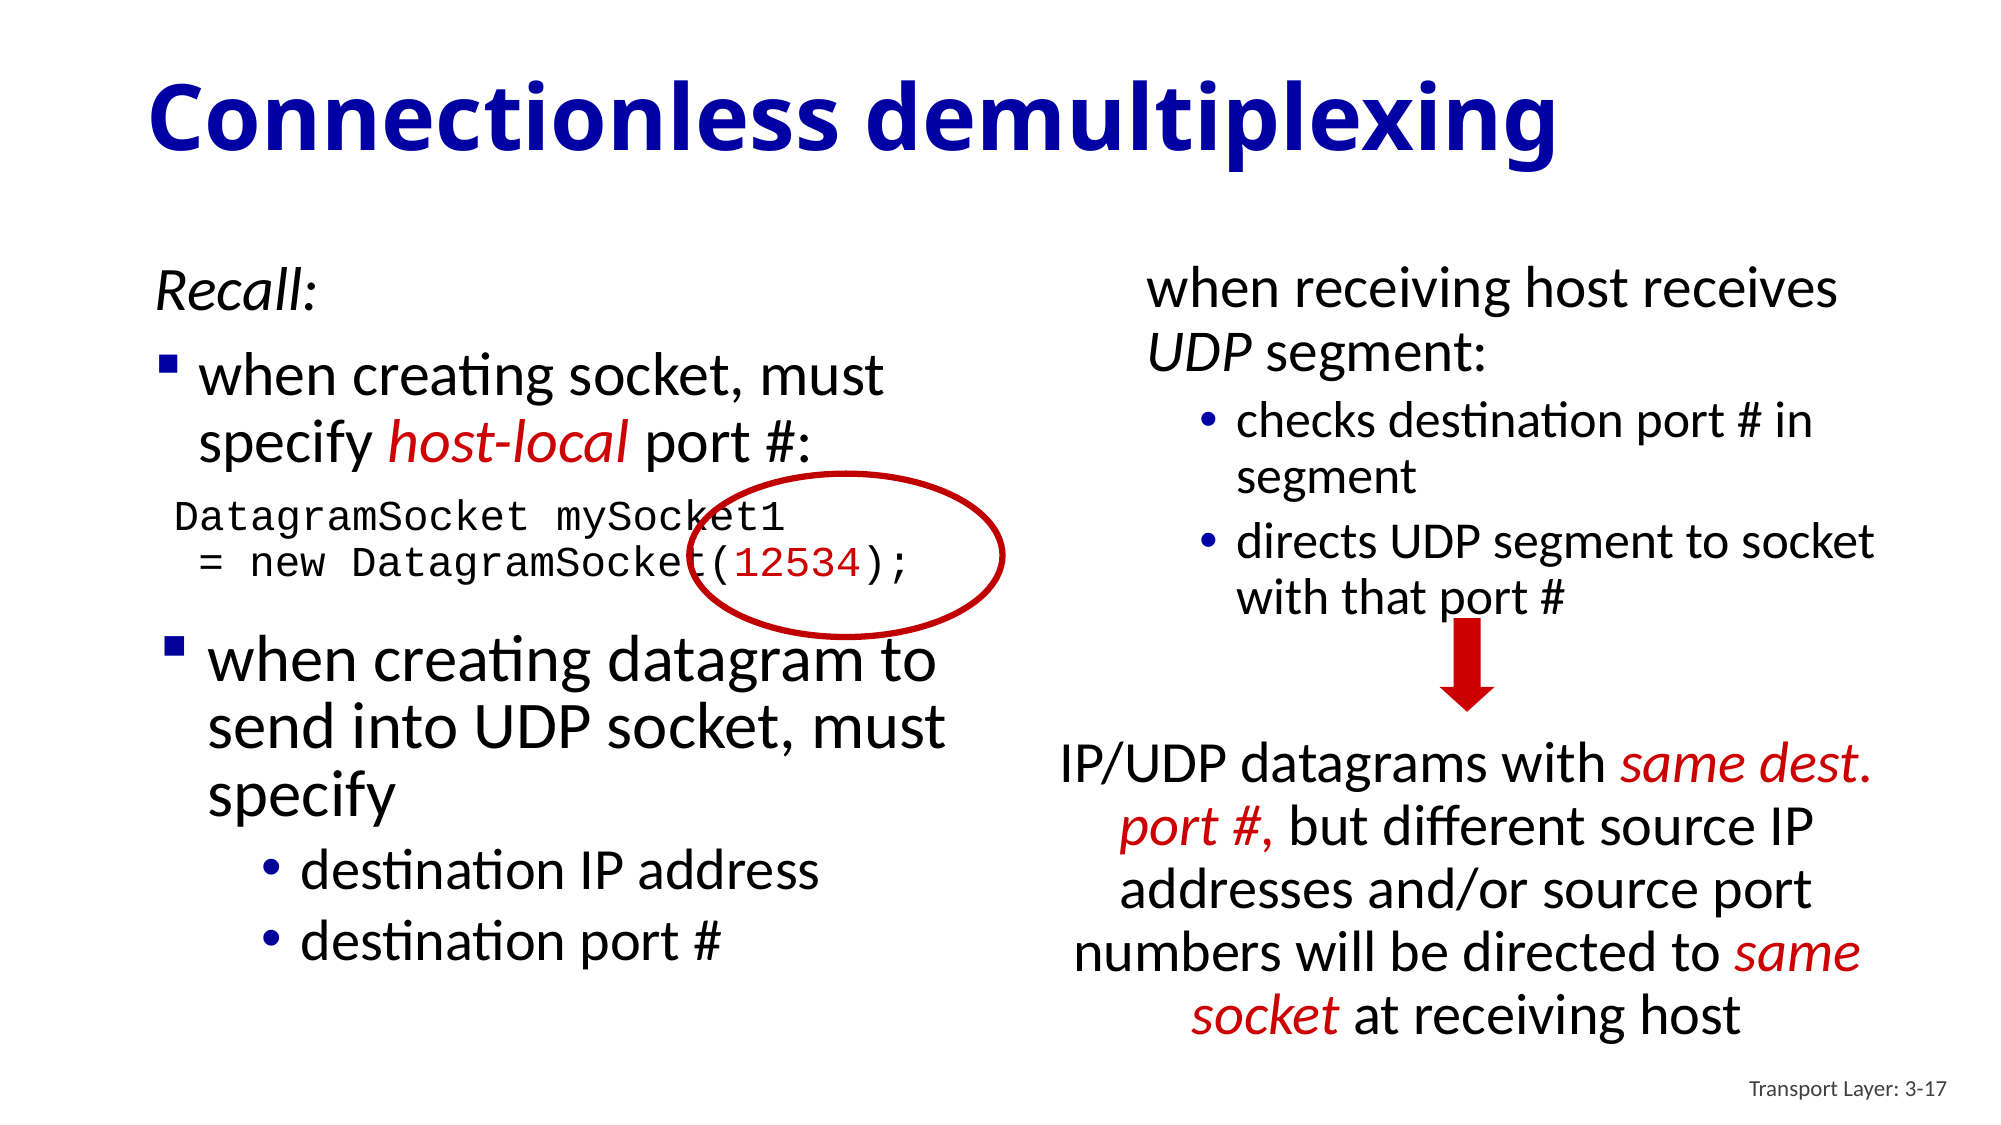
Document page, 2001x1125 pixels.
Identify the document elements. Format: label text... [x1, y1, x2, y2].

text_box when creating datagram to send into UDP socket, must specify destination IP address destination port # [144, 545, 1003, 998]
text_box Recall: when creating socket, must specify host-local port #: DatagramSocket mySocket1 = new DatagramSocket(12534); [131, 249, 993, 597]
slide_number Transport Layer: 3-17 [1512, 1056, 1963, 1117]
text_box [1441, 618, 1493, 711]
title Connectionless demultiplexing [131, 47, 1952, 195]
text_box when receiving host receives UDP segment: checks destination port # in segment directs UDP segment to socket with that port # [1111, 248, 1915, 637]
text_box IP/UDP datagrams with same dest. port #, but different source IP addresses and/or source port numbers will be directed to same socket at receiving host [1041, 725, 1893, 1109]
text_box [688, 472, 1004, 639]
